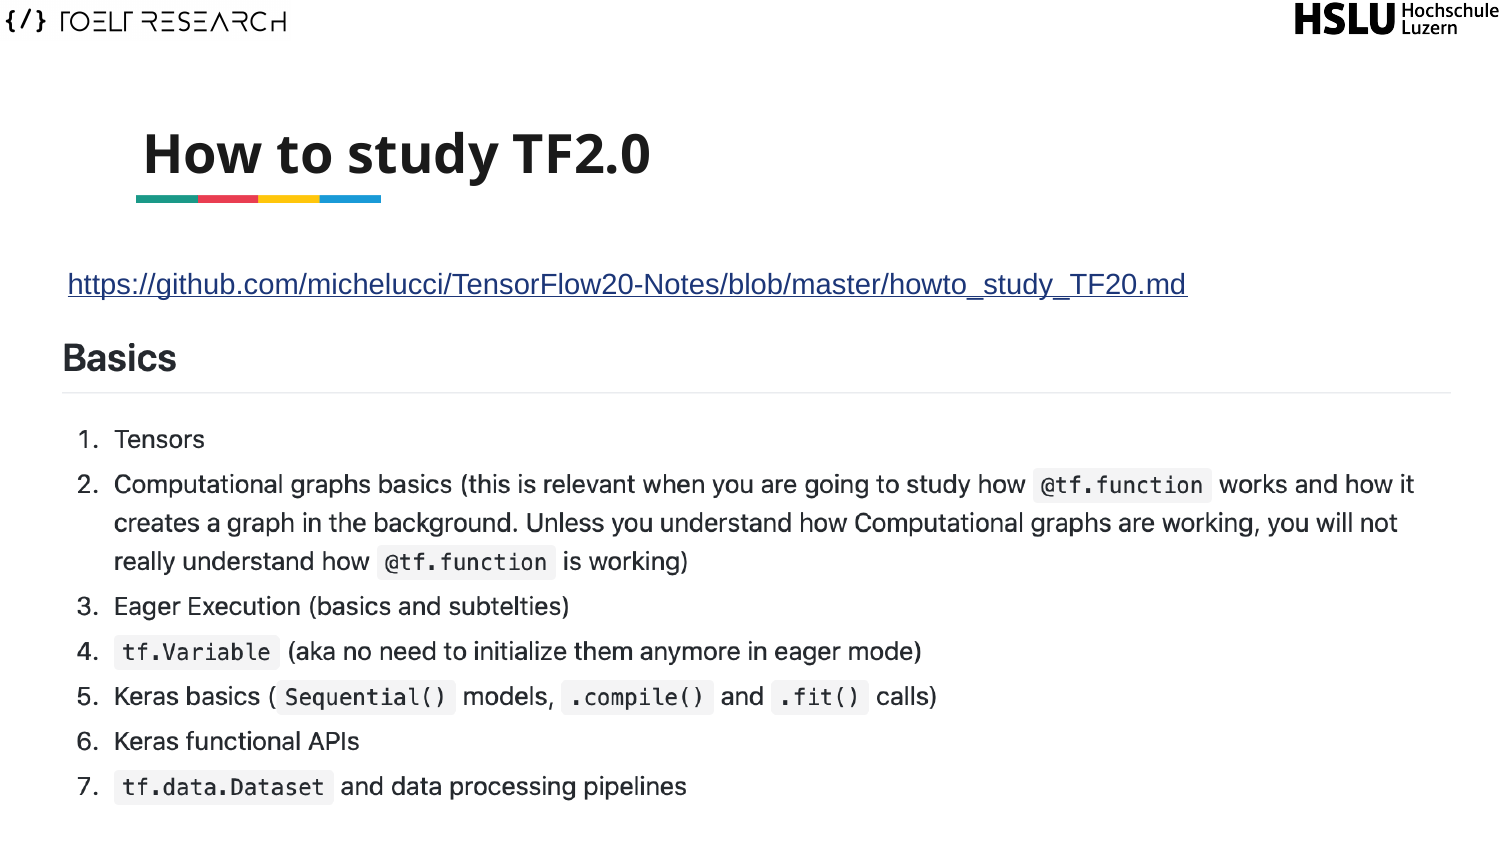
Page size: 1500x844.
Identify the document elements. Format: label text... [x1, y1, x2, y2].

text_box https://github.com/michelucci/TensorFlow20-Notes/blob/master/howto_study_TF20.md [52, 249, 1341, 321]
title How to study TF2.0 [127, 103, 1389, 192]
picture [32, 328, 1484, 826]
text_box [135, 195, 382, 204]
picture [0, 0, 291, 41]
picture [1295, 2, 1499, 35]
